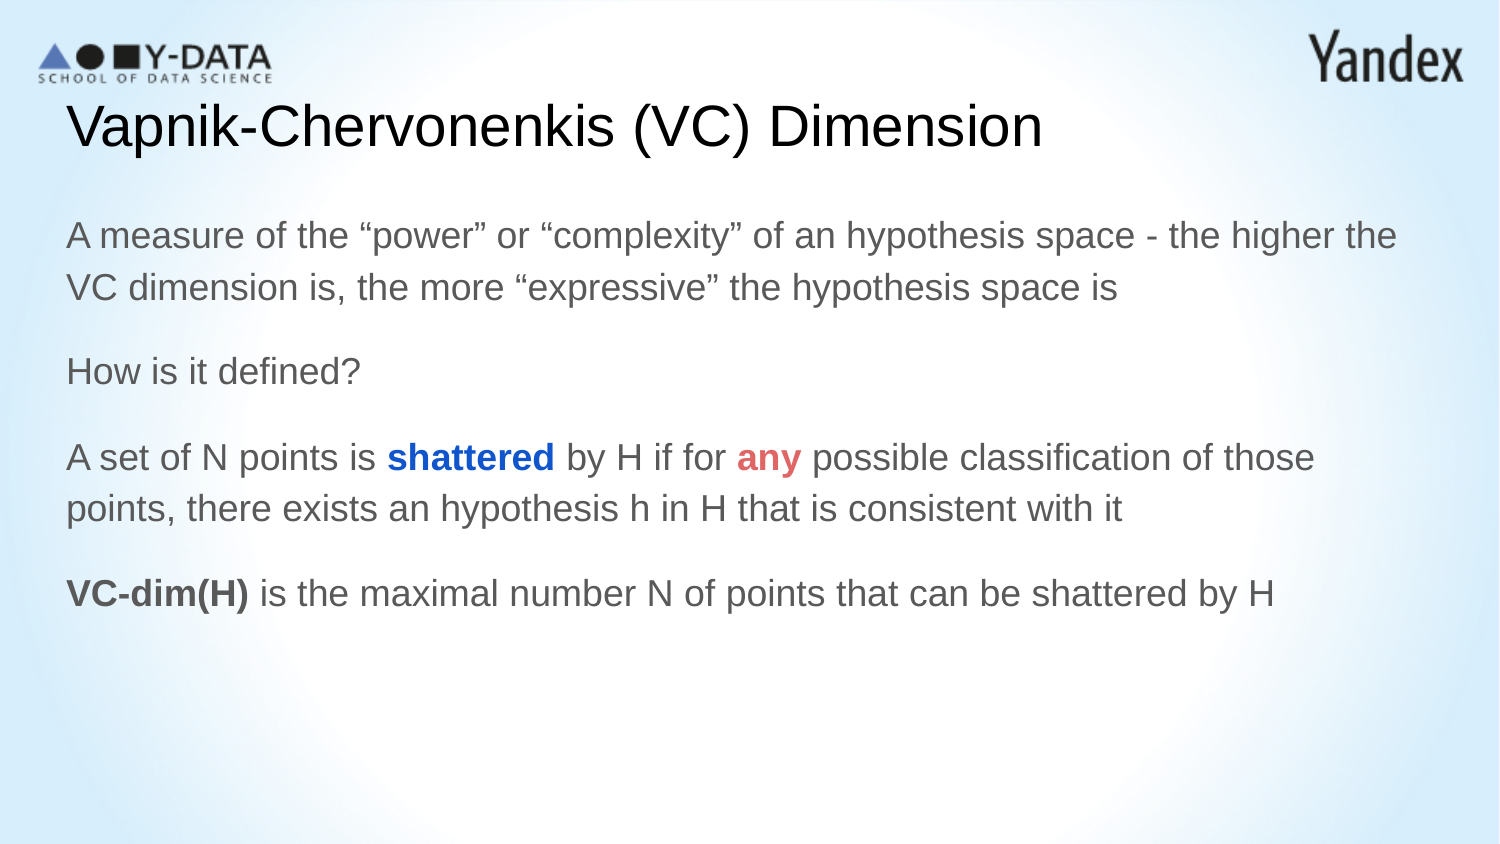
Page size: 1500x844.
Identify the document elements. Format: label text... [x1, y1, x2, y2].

list A measure of the “power” or “complexity” of an hypothesis space - the higher the VC dimension is, the more “expressive” the hypothesis space is How is it defined? A set of N points is shattered by H if for any possible classification of those points, there exists an hypothesis h in H that is consistent with it VC-dim(H) is the maximal number N of points that can be shattered by H [51, 189, 1449, 750]
picture [0, 0, 1500, 844]
title Vapnik-Chervonenkis (VC) Dimension [51, 72, 1449, 167]
